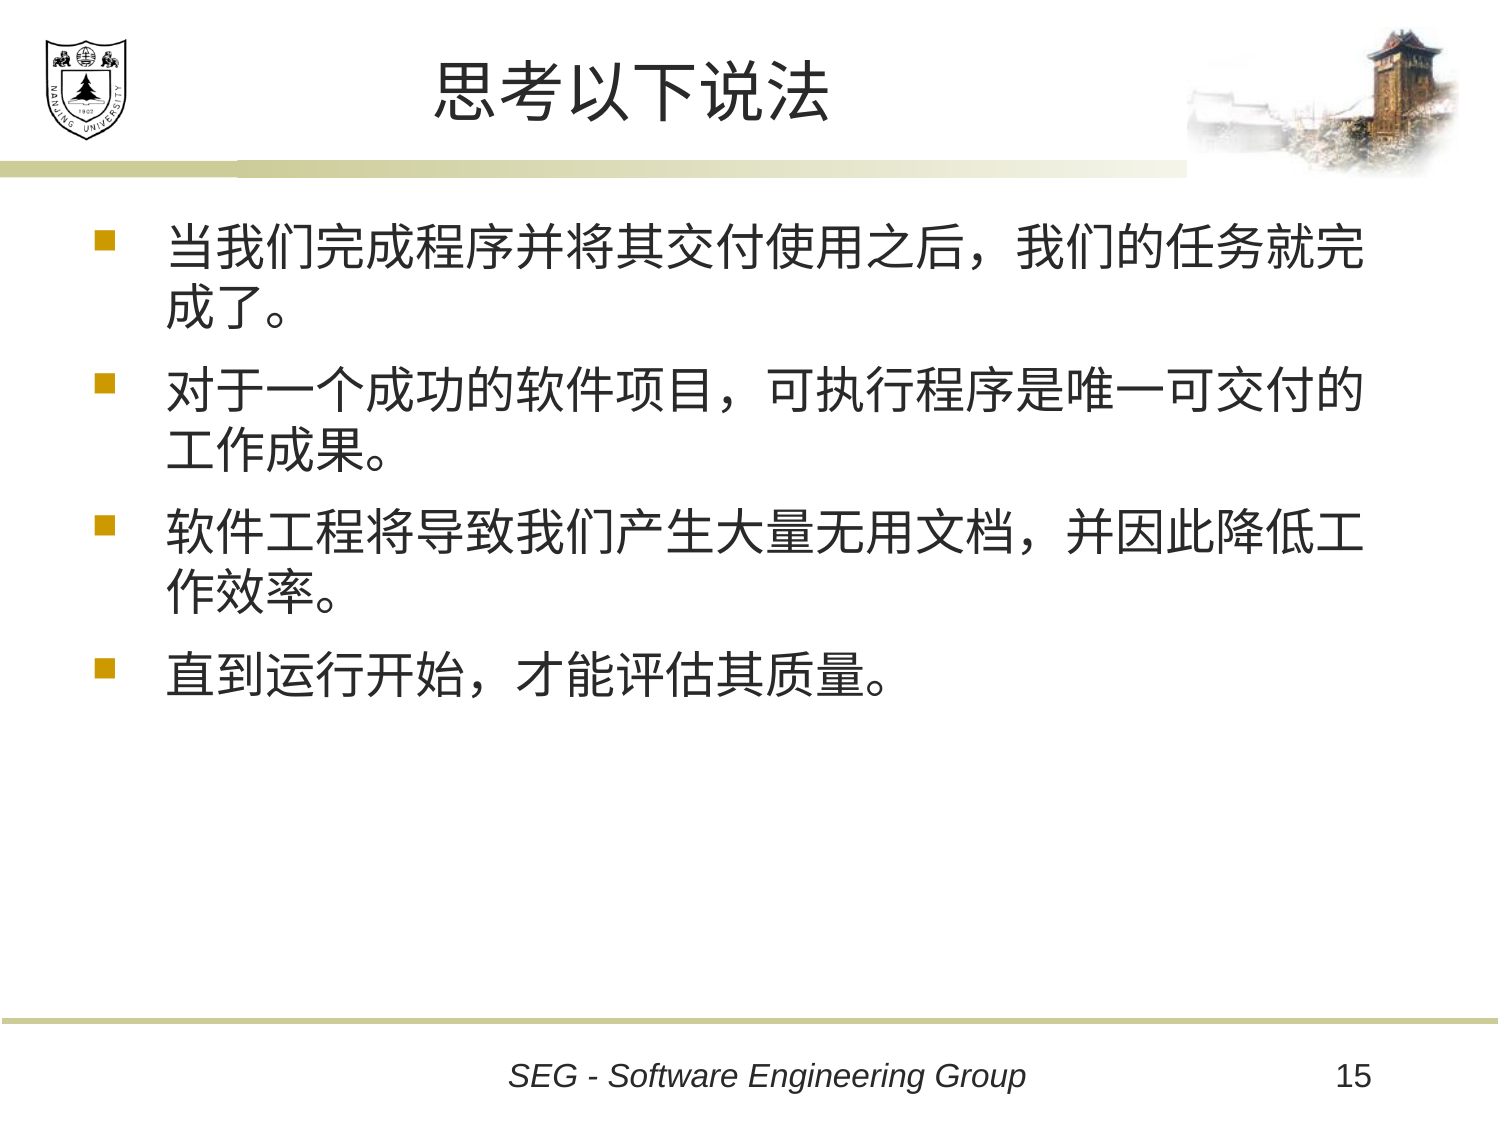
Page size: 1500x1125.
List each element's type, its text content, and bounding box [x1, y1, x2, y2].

picture [2, 1018, 1498, 1024]
slide_number 15 [1234, 1046, 1388, 1107]
title 思考以下说法 [171, 42, 1093, 138]
footer SEG - Software Engineering Group [336, 1046, 1200, 1107]
picture [1187, 27, 1459, 178]
picture [41, 36, 131, 143]
list 当我们完成程序并将其交付使用之后，我们的任务就完成了。 对于一个成功的软件项目，可执行程序是唯一可交付的工作成果。 软件工程将导致我们产生大量无用文档，并因此降低工作效率。 直到运行开始，才能评估其质量。 [76, 208, 1413, 964]
